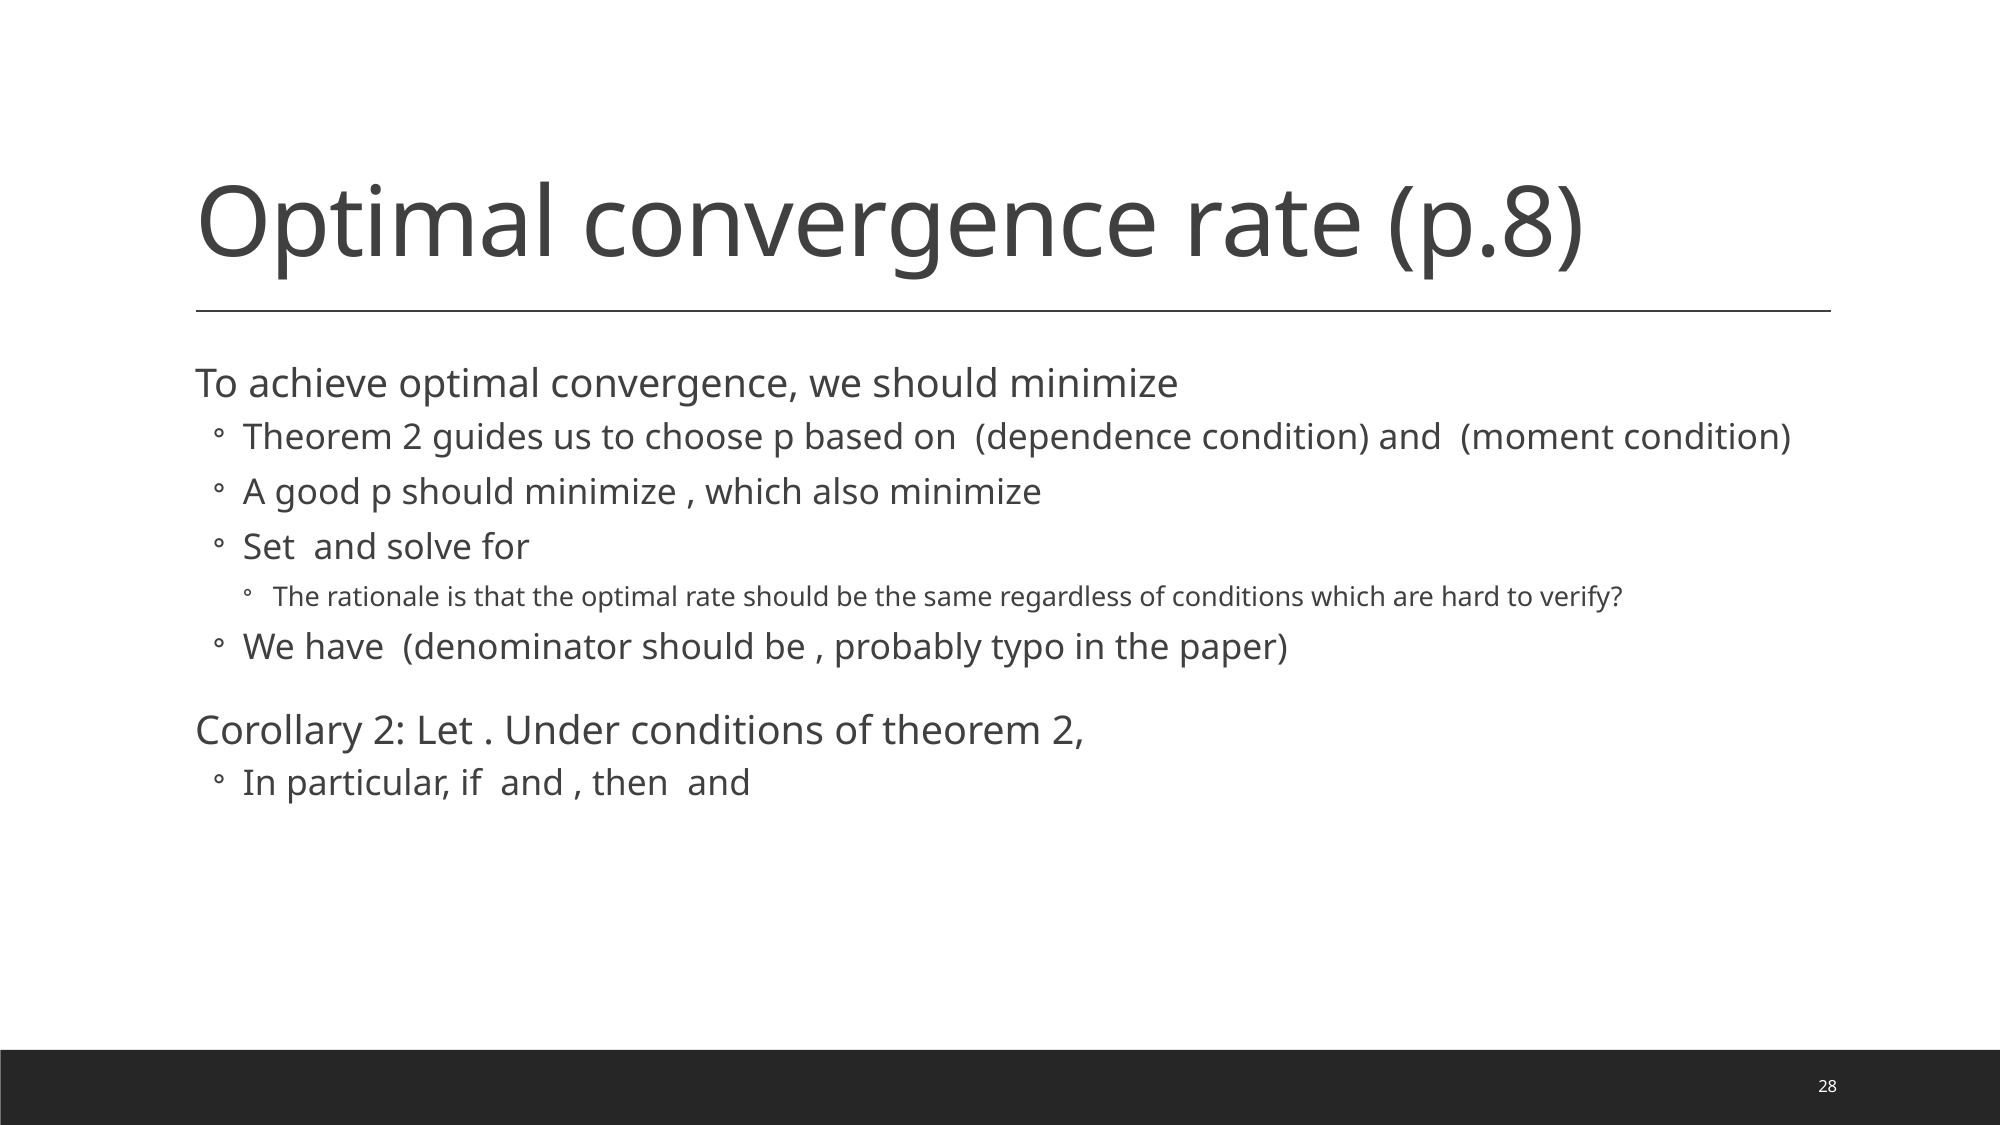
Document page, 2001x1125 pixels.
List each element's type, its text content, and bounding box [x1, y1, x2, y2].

slide_number 28 [1803, 1057, 1932, 1118]
title Optimal convergence rate (p.8) [180, 47, 1830, 285]
